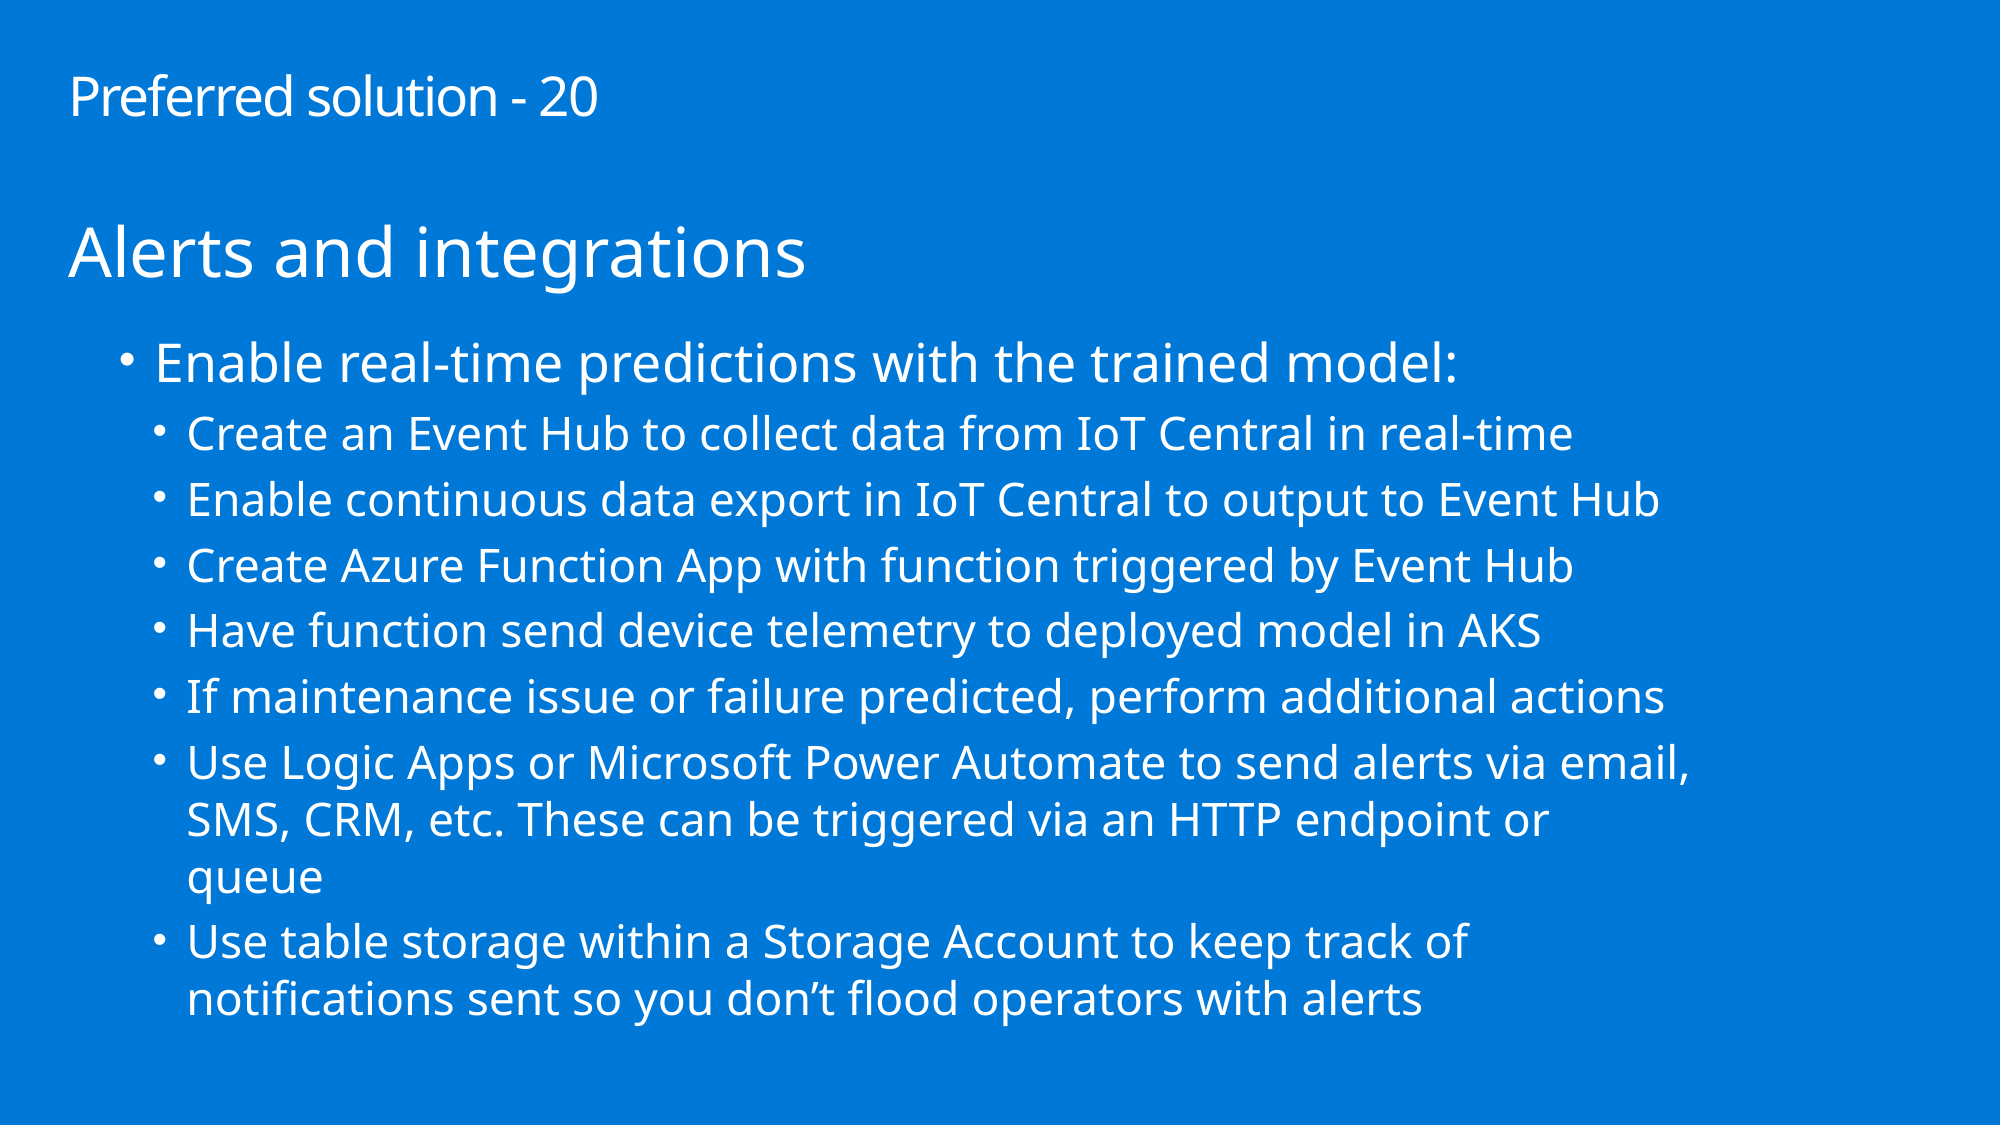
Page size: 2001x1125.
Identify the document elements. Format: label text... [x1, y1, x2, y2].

title Preferred solution - 20 [44, 47, 1957, 196]
list Alerts and integrations Enable real-time predictions with the trained model: Create an Event Hub to collect data from IoT Central in real-time Enable continuous data export in IoT Central to output to Event Hub Create Azure Function App with function triggered by Event Hub Have function send device telemetry to deployed model in AKS If maintenance issue or failure predicted, perform additional actions Use Logic Apps or Microsoft Power Automate to send alerts via email, SMS, CRM, etc. These can be triggered via an HTTP endpoint or queue Use table storage within a Storage Account to keep track of notifications sent so you don’t flood operators with alerts [44, 195, 1719, 1125]
